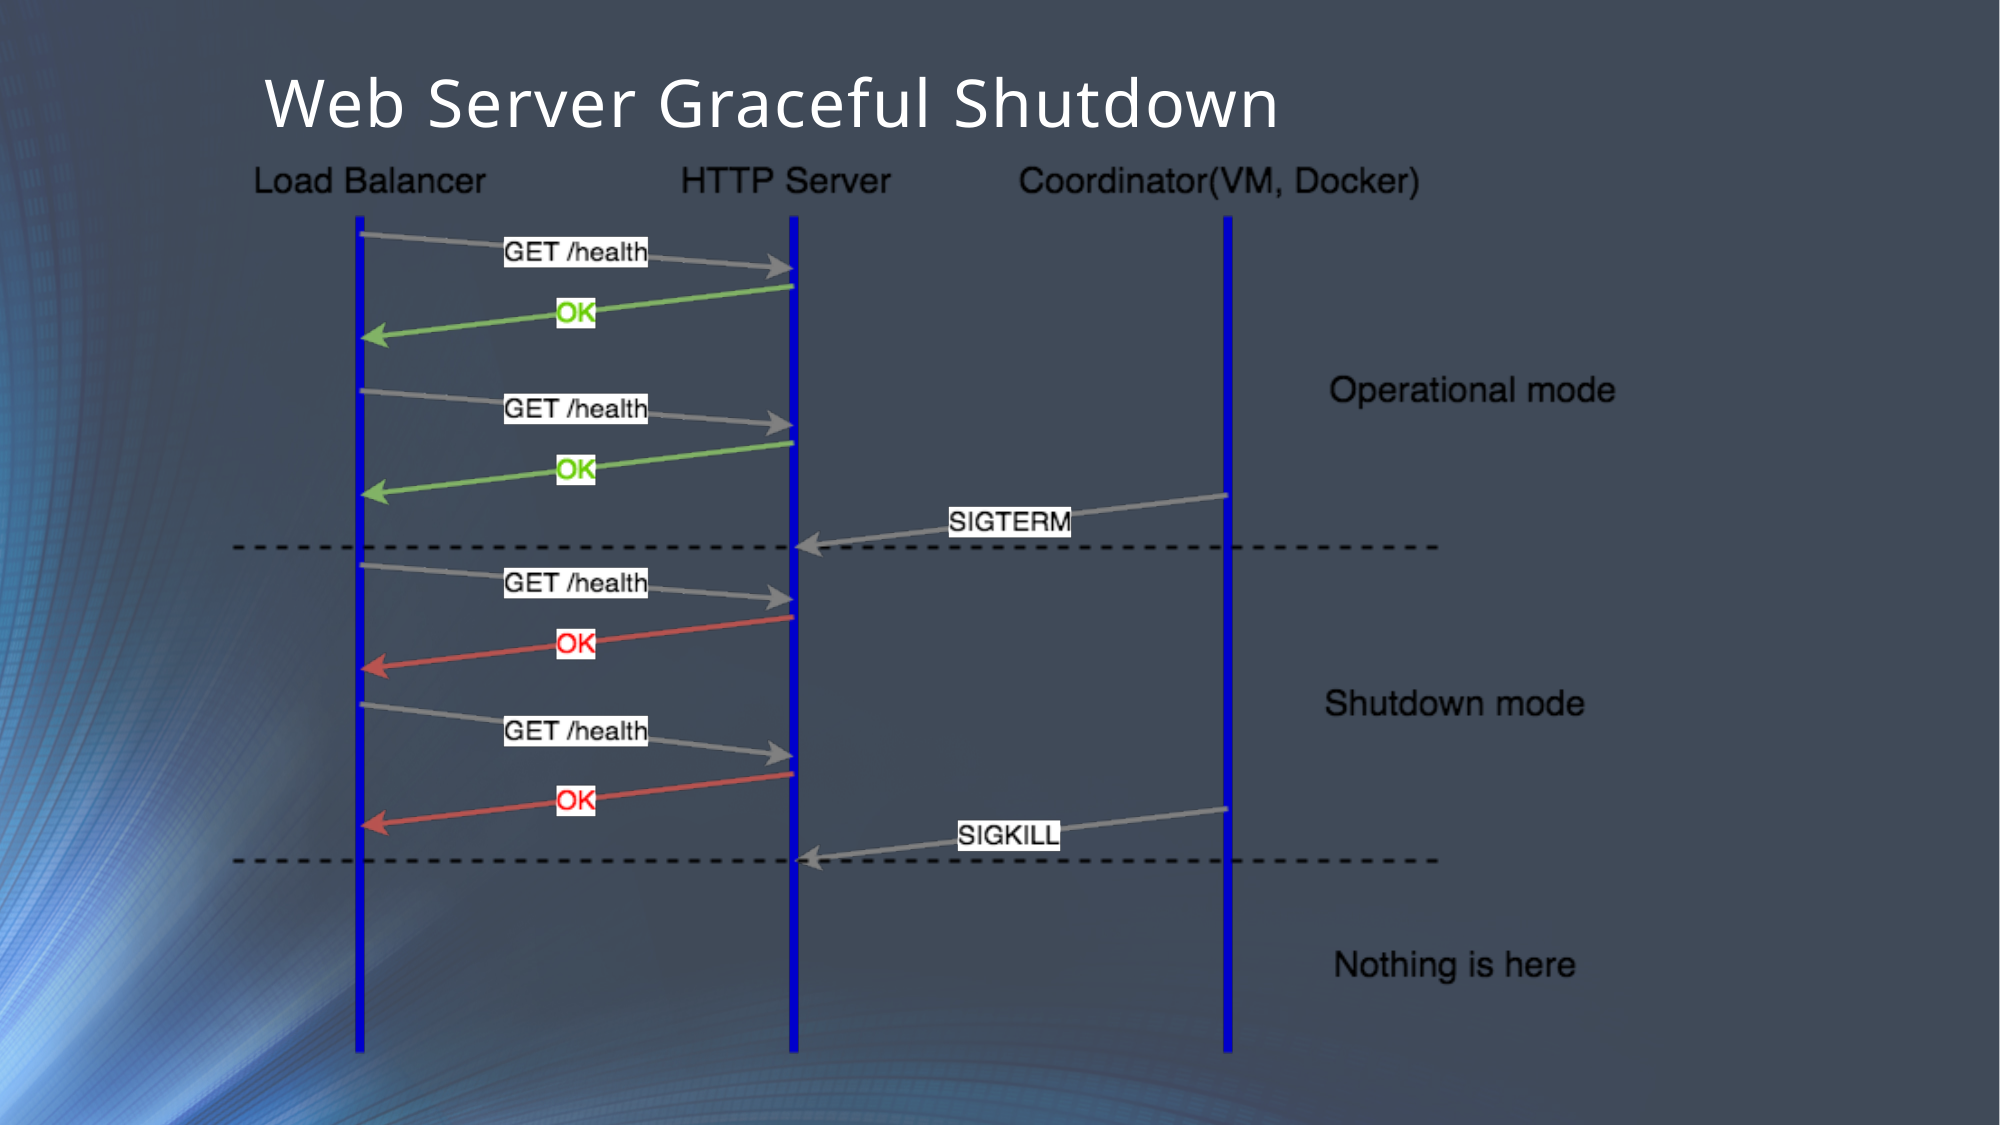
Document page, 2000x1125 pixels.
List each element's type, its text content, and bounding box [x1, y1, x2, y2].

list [231, 148, 1627, 1059]
title Web Server Graceful Shutdown [249, 62, 1750, 149]
